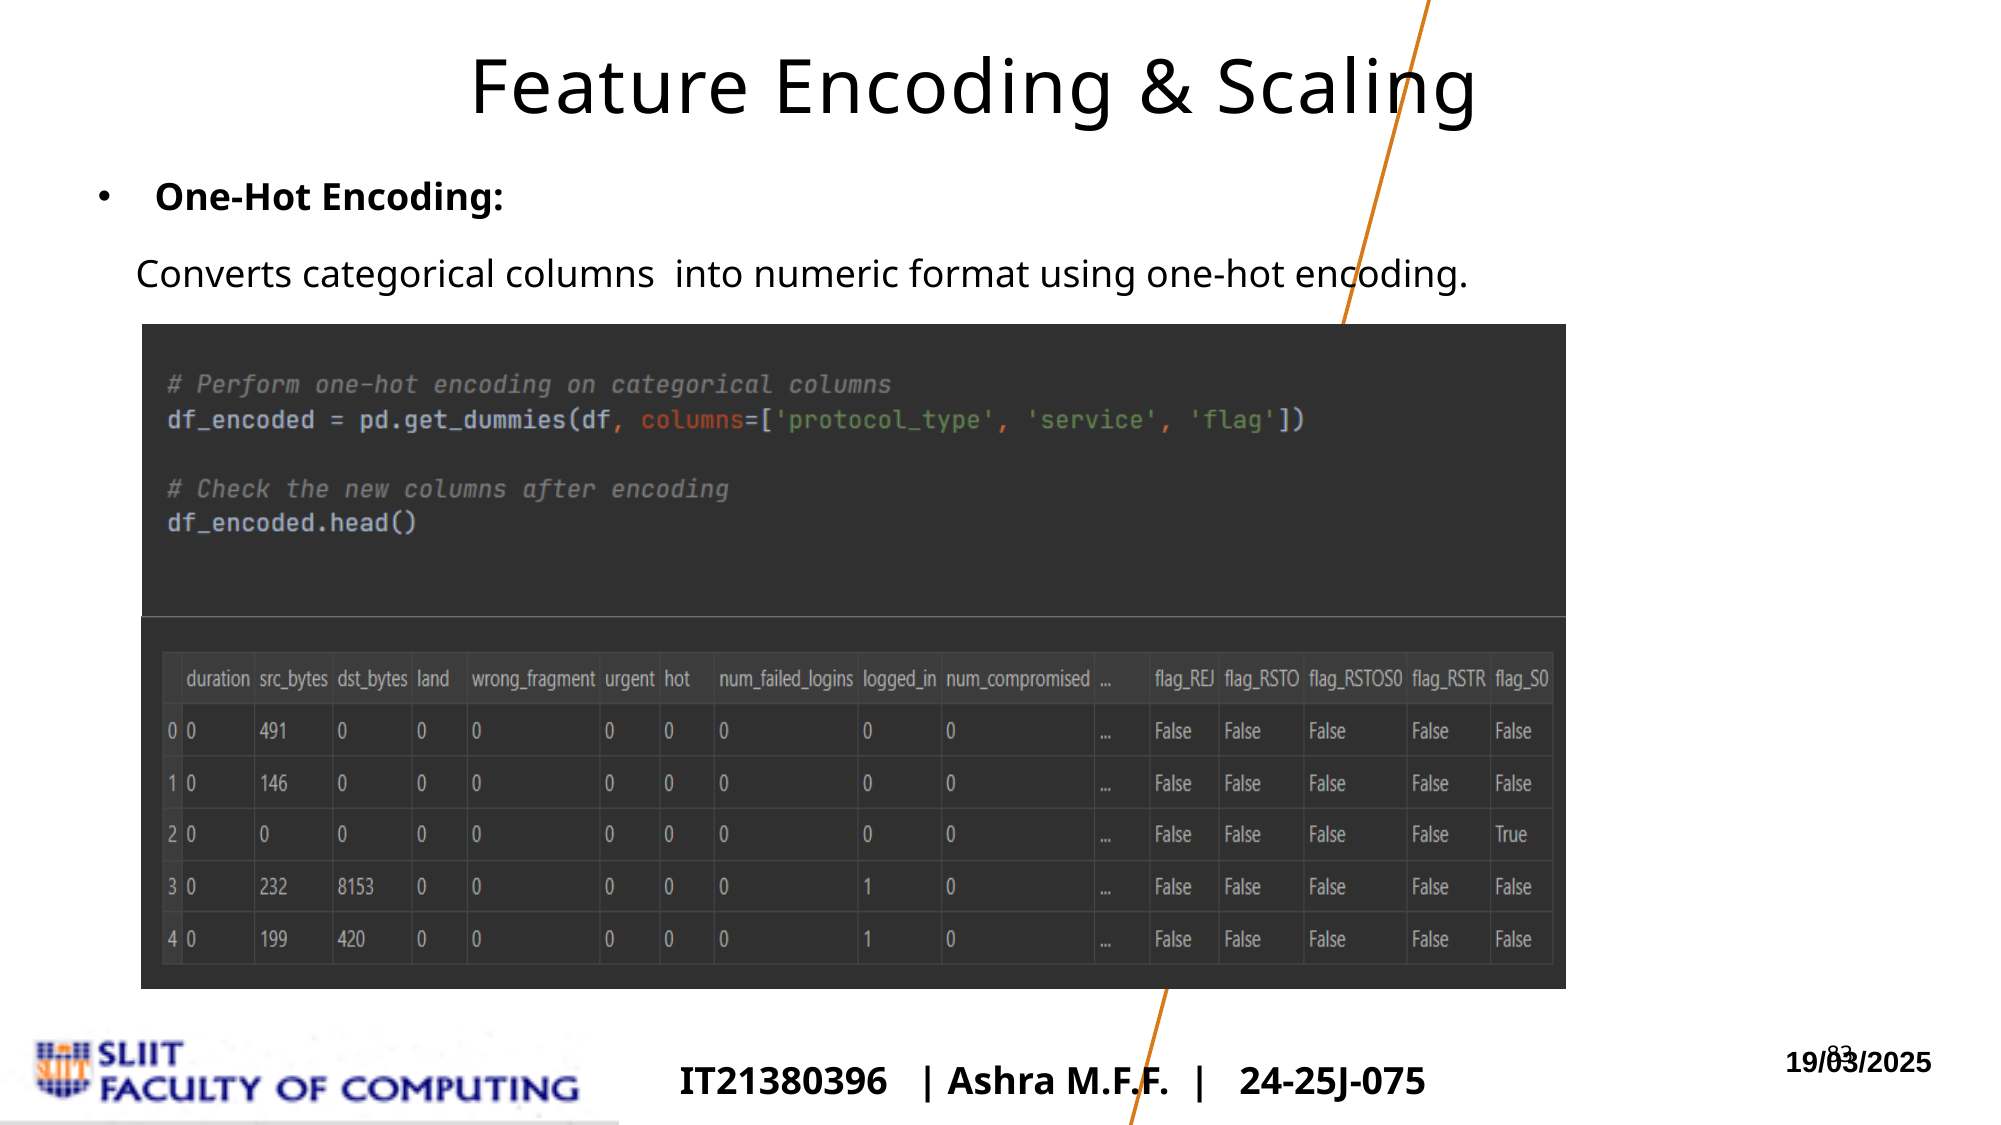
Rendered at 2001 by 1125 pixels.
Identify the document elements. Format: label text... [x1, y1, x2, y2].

picture [140, 615, 1566, 989]
title Feature Encoding & Scaling [454, 17, 1546, 138]
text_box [0, 1014, 2000, 1125]
text_box One-Hot Encoding: [82, 165, 837, 226]
text_box Converts categorical columns into numeric format using one-hot encoding. [120, 242, 1577, 303]
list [141, 324, 1566, 614]
